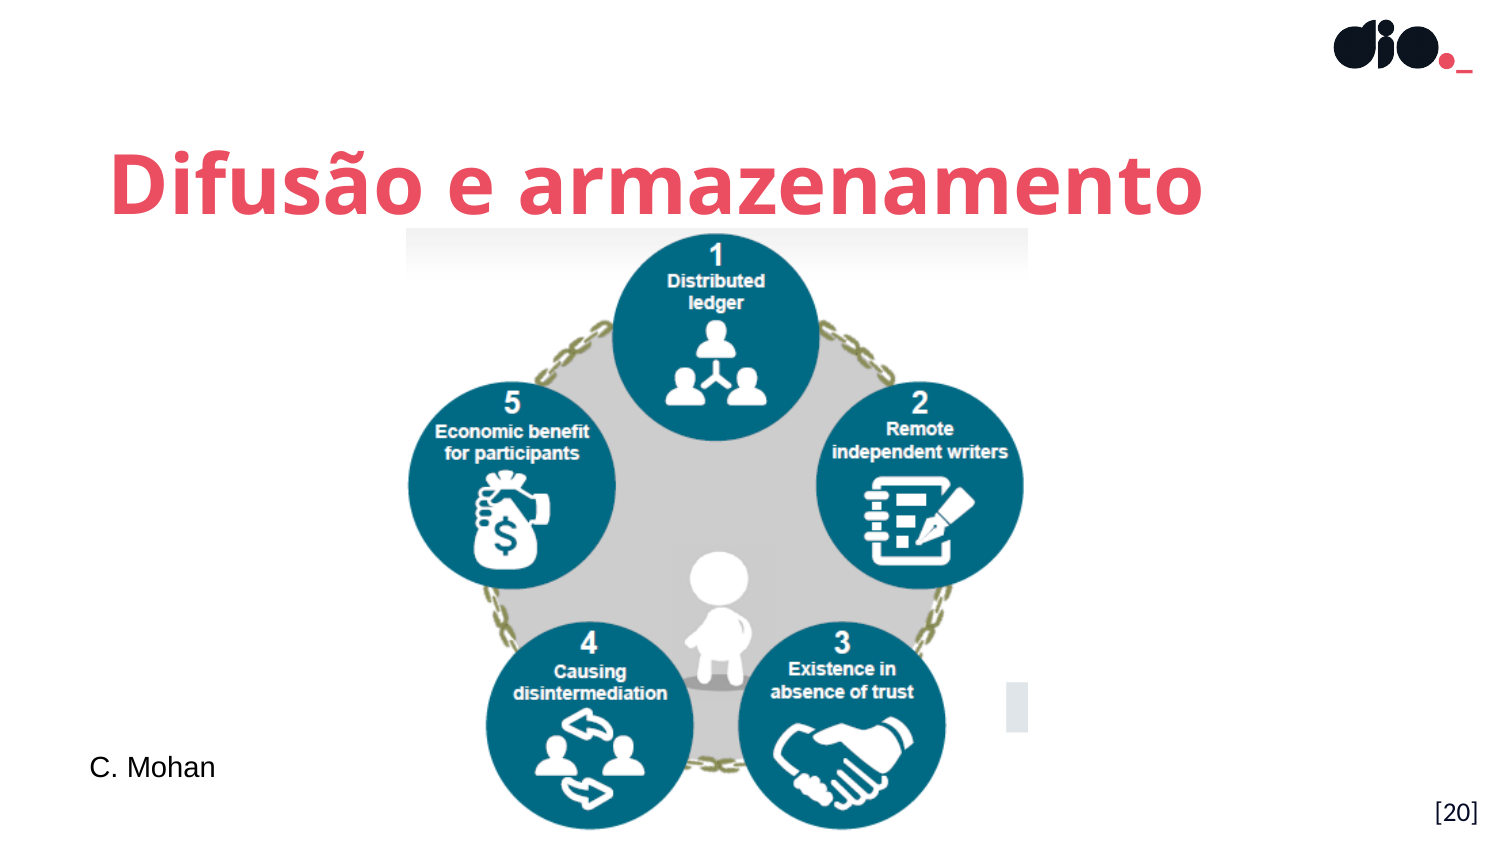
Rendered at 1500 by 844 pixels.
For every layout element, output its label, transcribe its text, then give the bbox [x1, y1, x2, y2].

picture [406, 227, 1029, 837]
text_box C. Mohan [74, 741, 401, 792]
slide_number [20] [1403, 779, 1494, 844]
picture [1333, 19, 1473, 74]
text_box Difusão e armazenamento [92, 104, 1408, 243]
